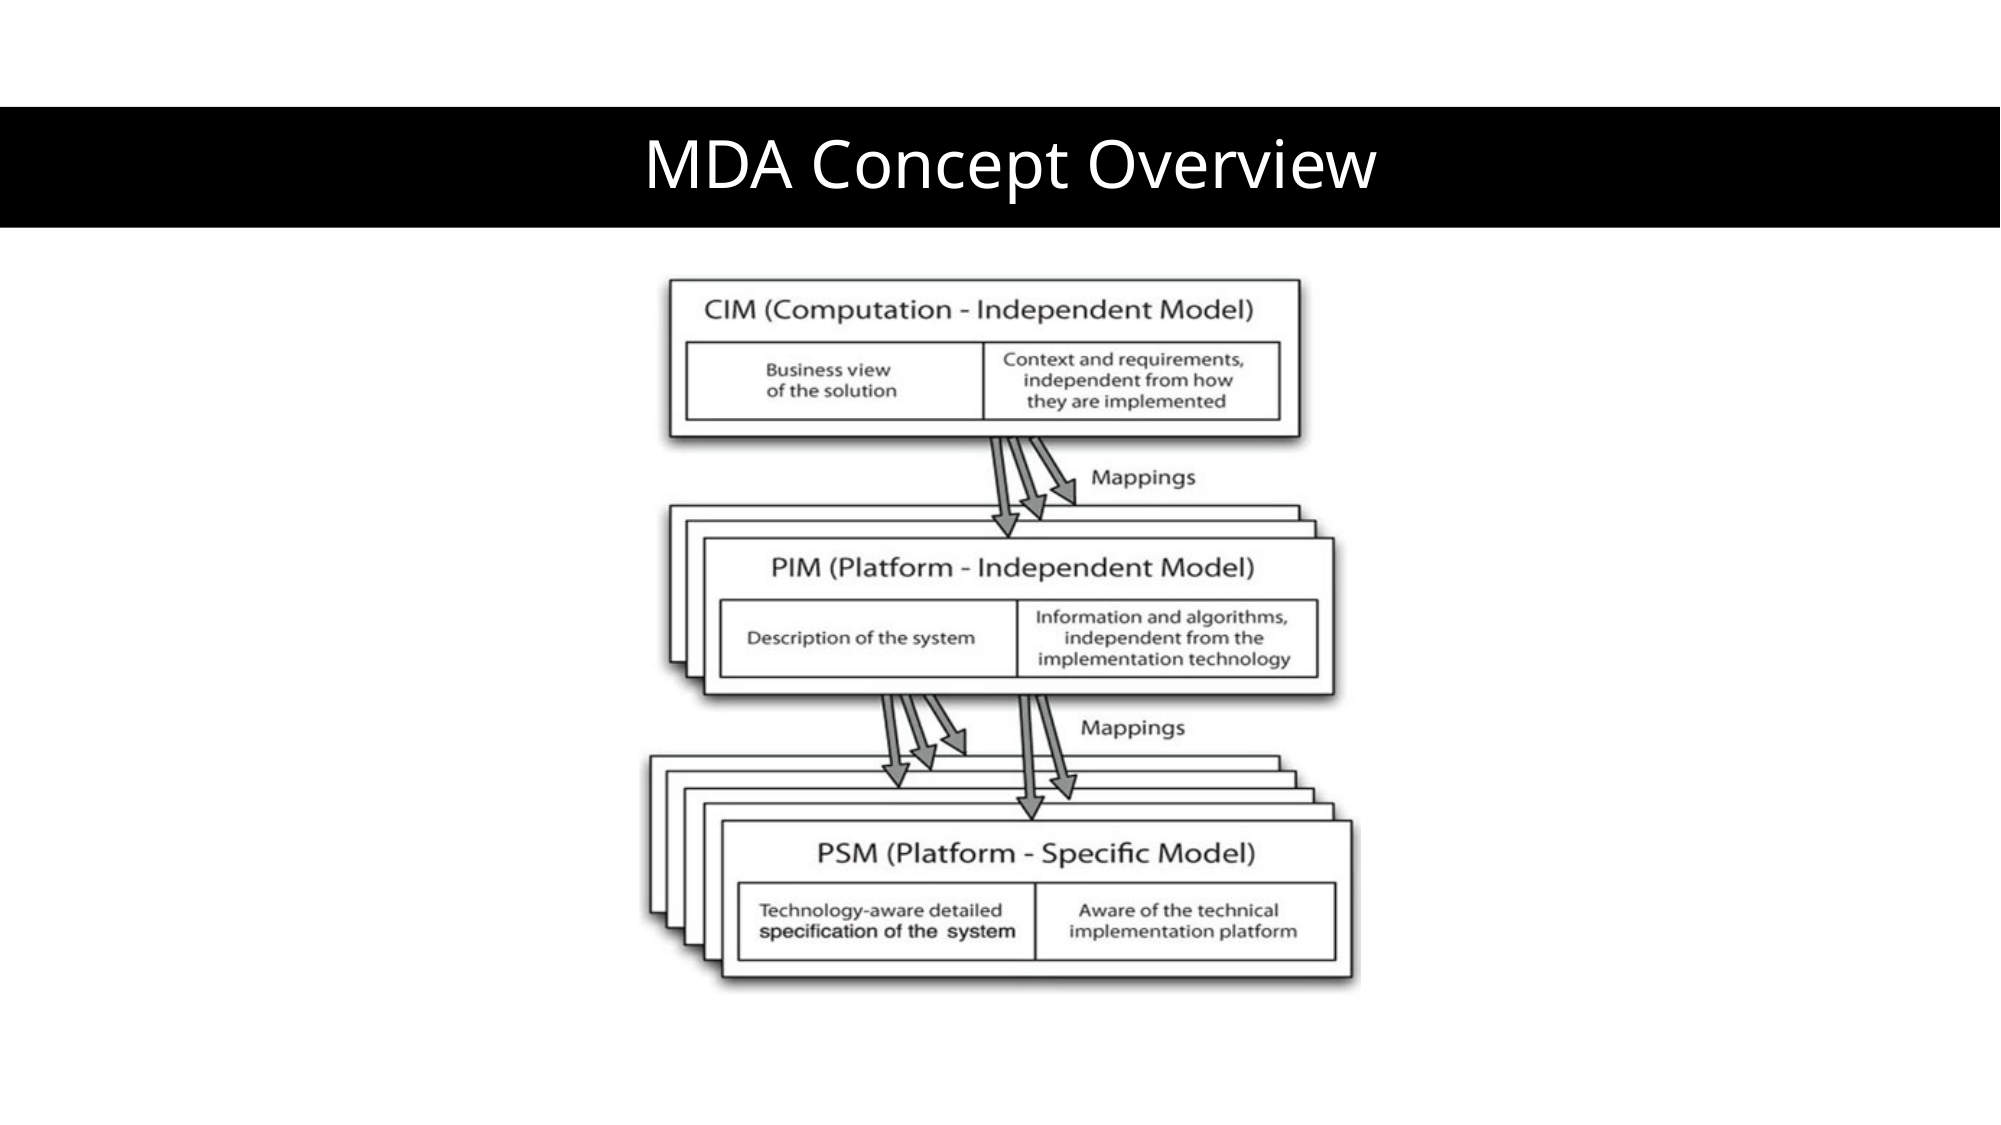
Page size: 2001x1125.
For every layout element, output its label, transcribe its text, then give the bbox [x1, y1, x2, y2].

picture [639, 274, 1361, 996]
title MDA Concept Overview [91, 105, 1931, 228]
text_box [0, 106, 2000, 229]
